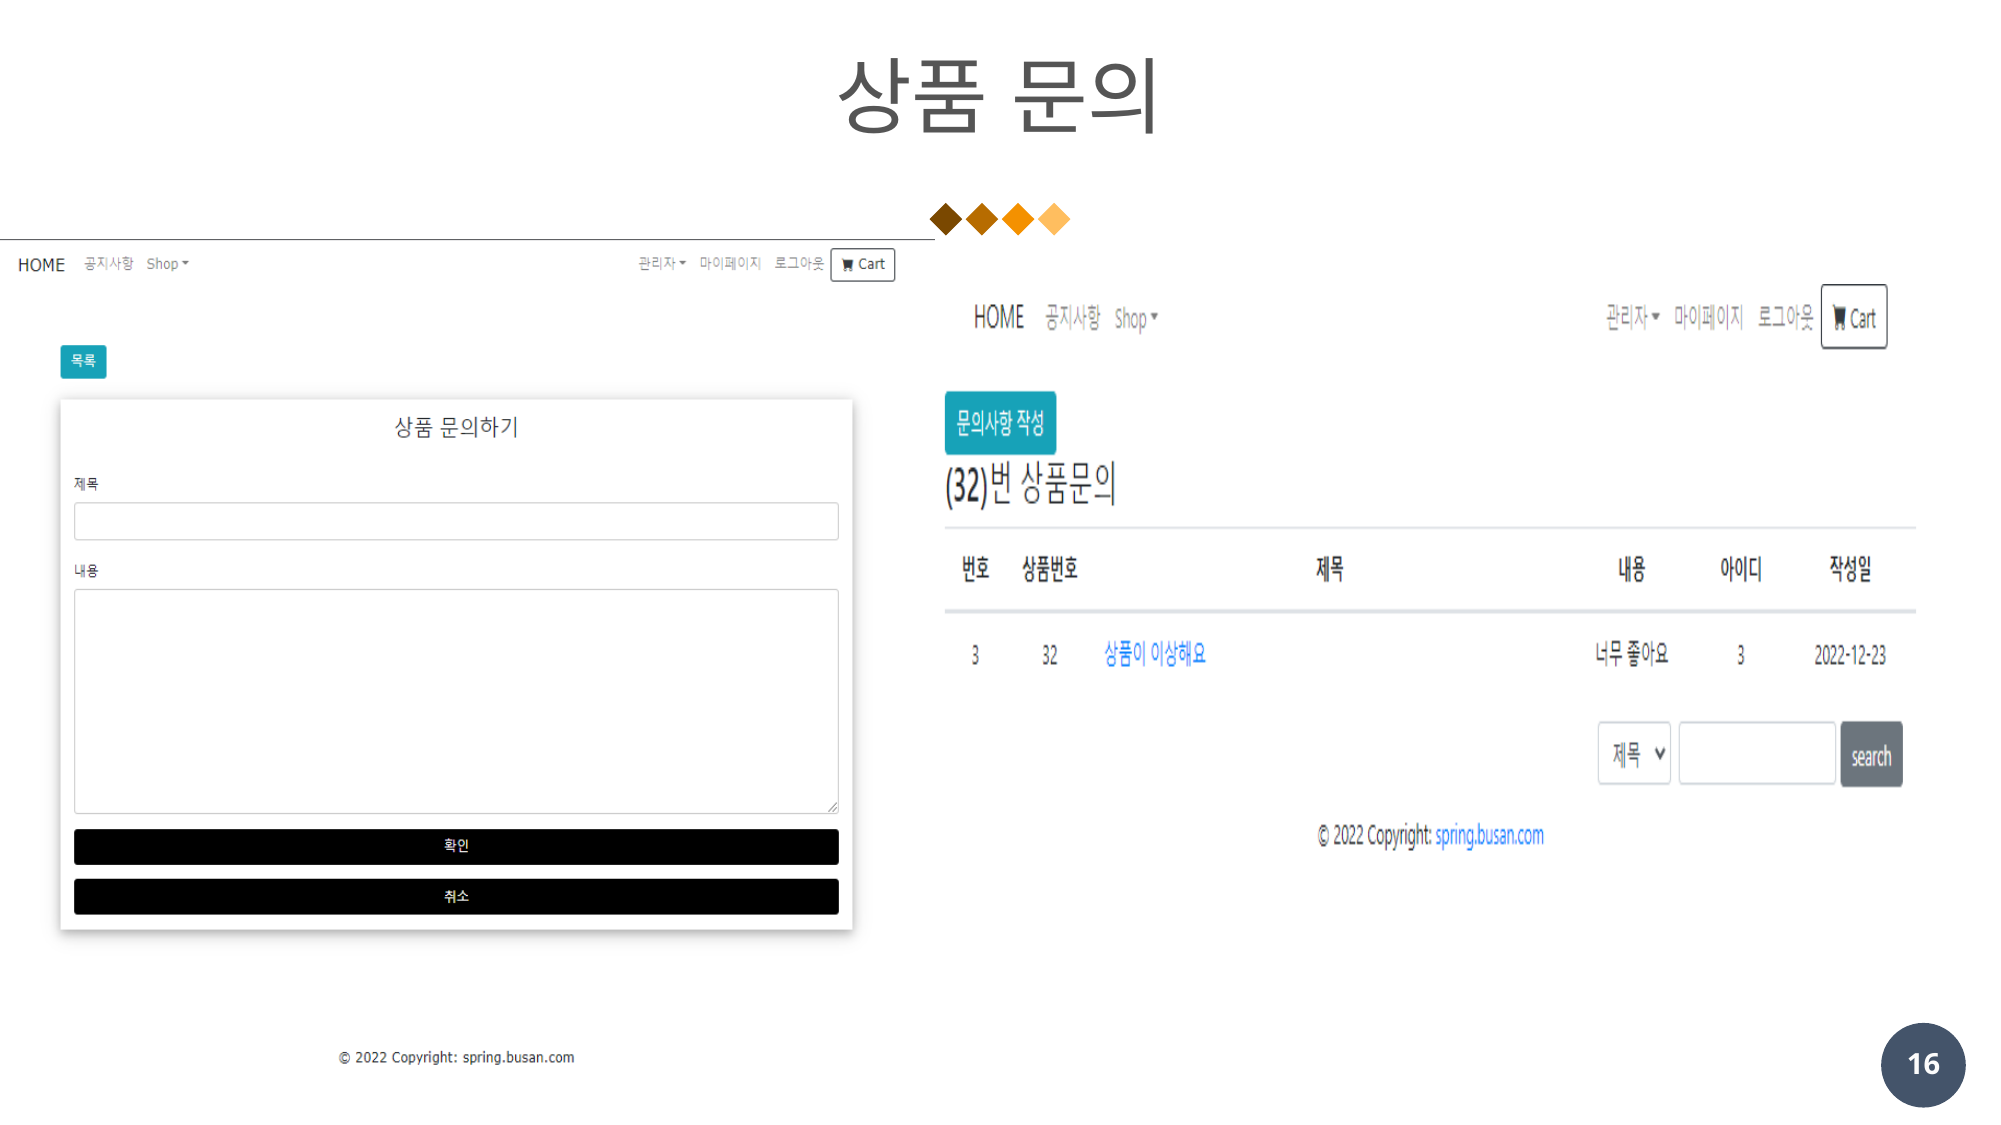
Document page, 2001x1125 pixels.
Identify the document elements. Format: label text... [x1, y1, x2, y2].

title 상품 문의 [293, 34, 1707, 167]
picture [0, 239, 1985, 1096]
slide_number 16 [1873, 1035, 1974, 1096]
